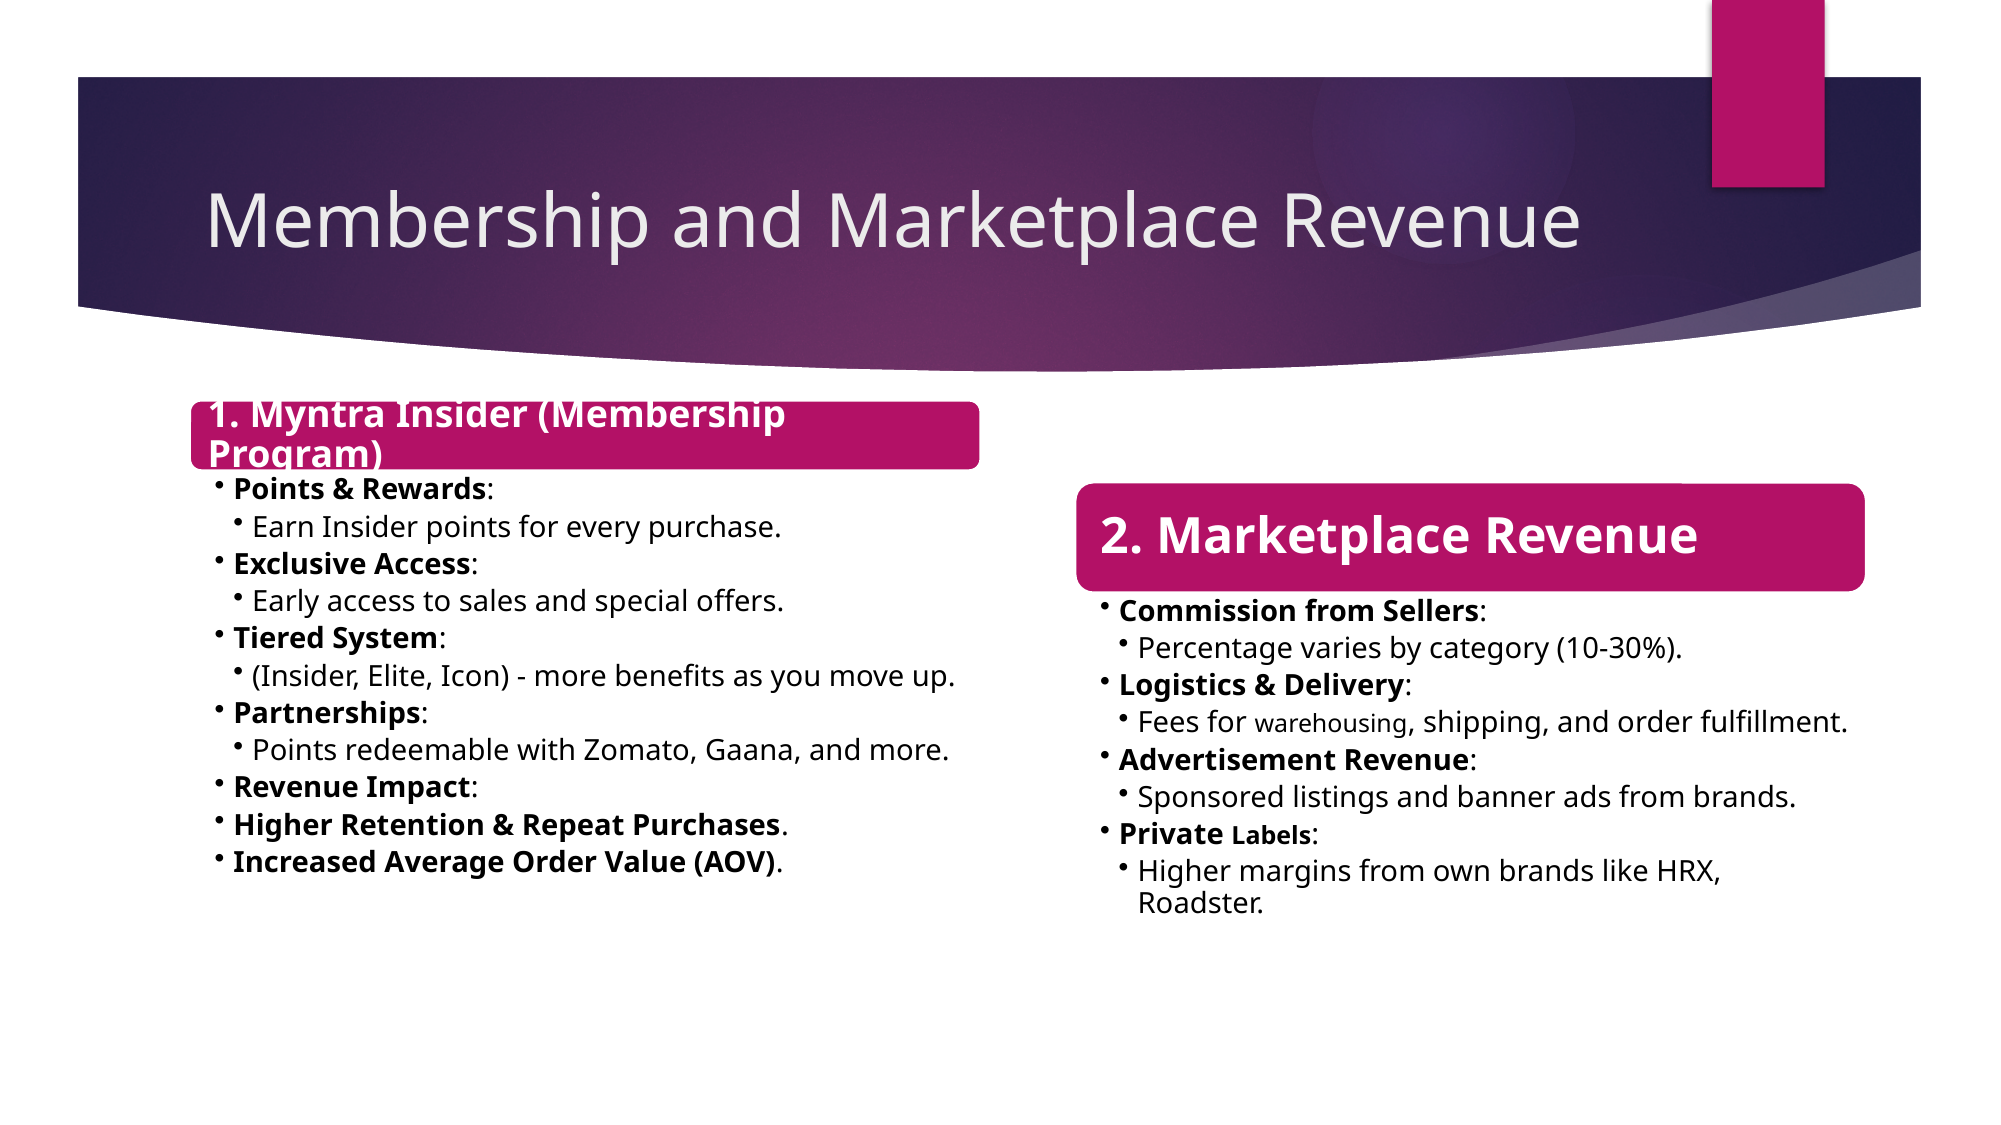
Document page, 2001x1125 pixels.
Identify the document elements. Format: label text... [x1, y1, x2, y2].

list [189, 384, 982, 988]
title Membership and Marketplace Revenue [189, 159, 1627, 276]
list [1074, 428, 1867, 1033]
